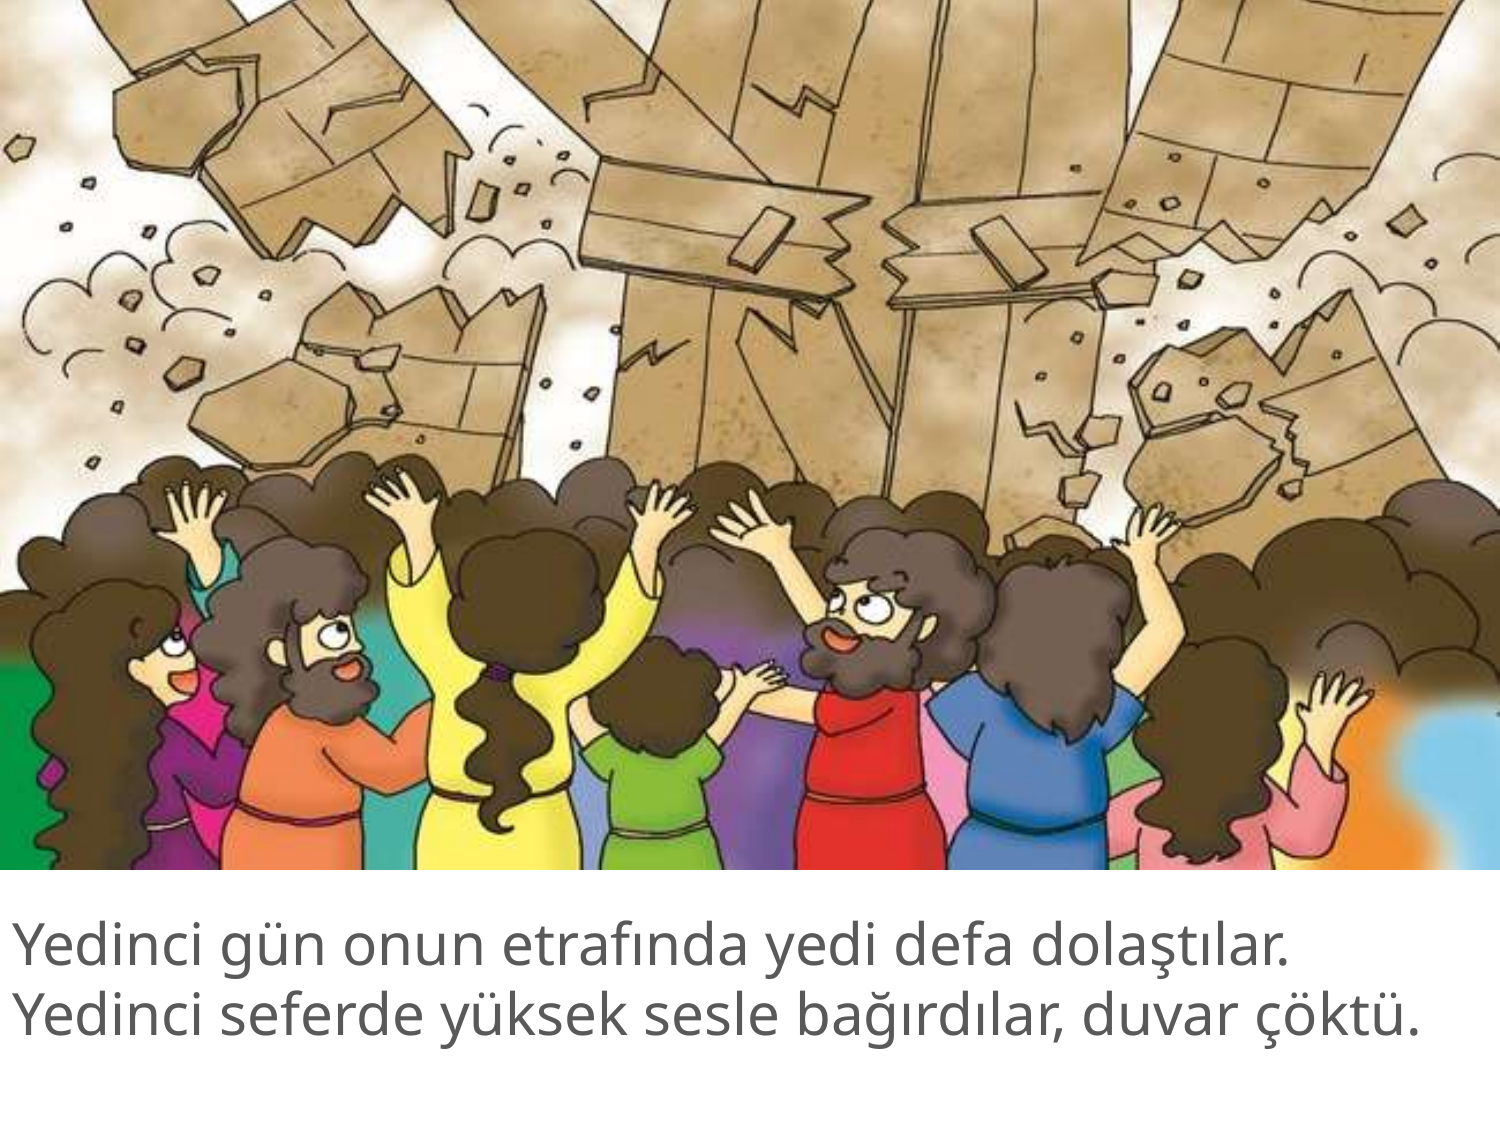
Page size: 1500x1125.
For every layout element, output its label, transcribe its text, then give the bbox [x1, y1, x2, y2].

text_box Yedinci gün onun etrafında yedi defa dolaştılar. Yedinci seferde yüksek sesle bağırdılar, duvar çöktü. [0, 900, 1483, 1055]
picture [0, 0, 1500, 870]
